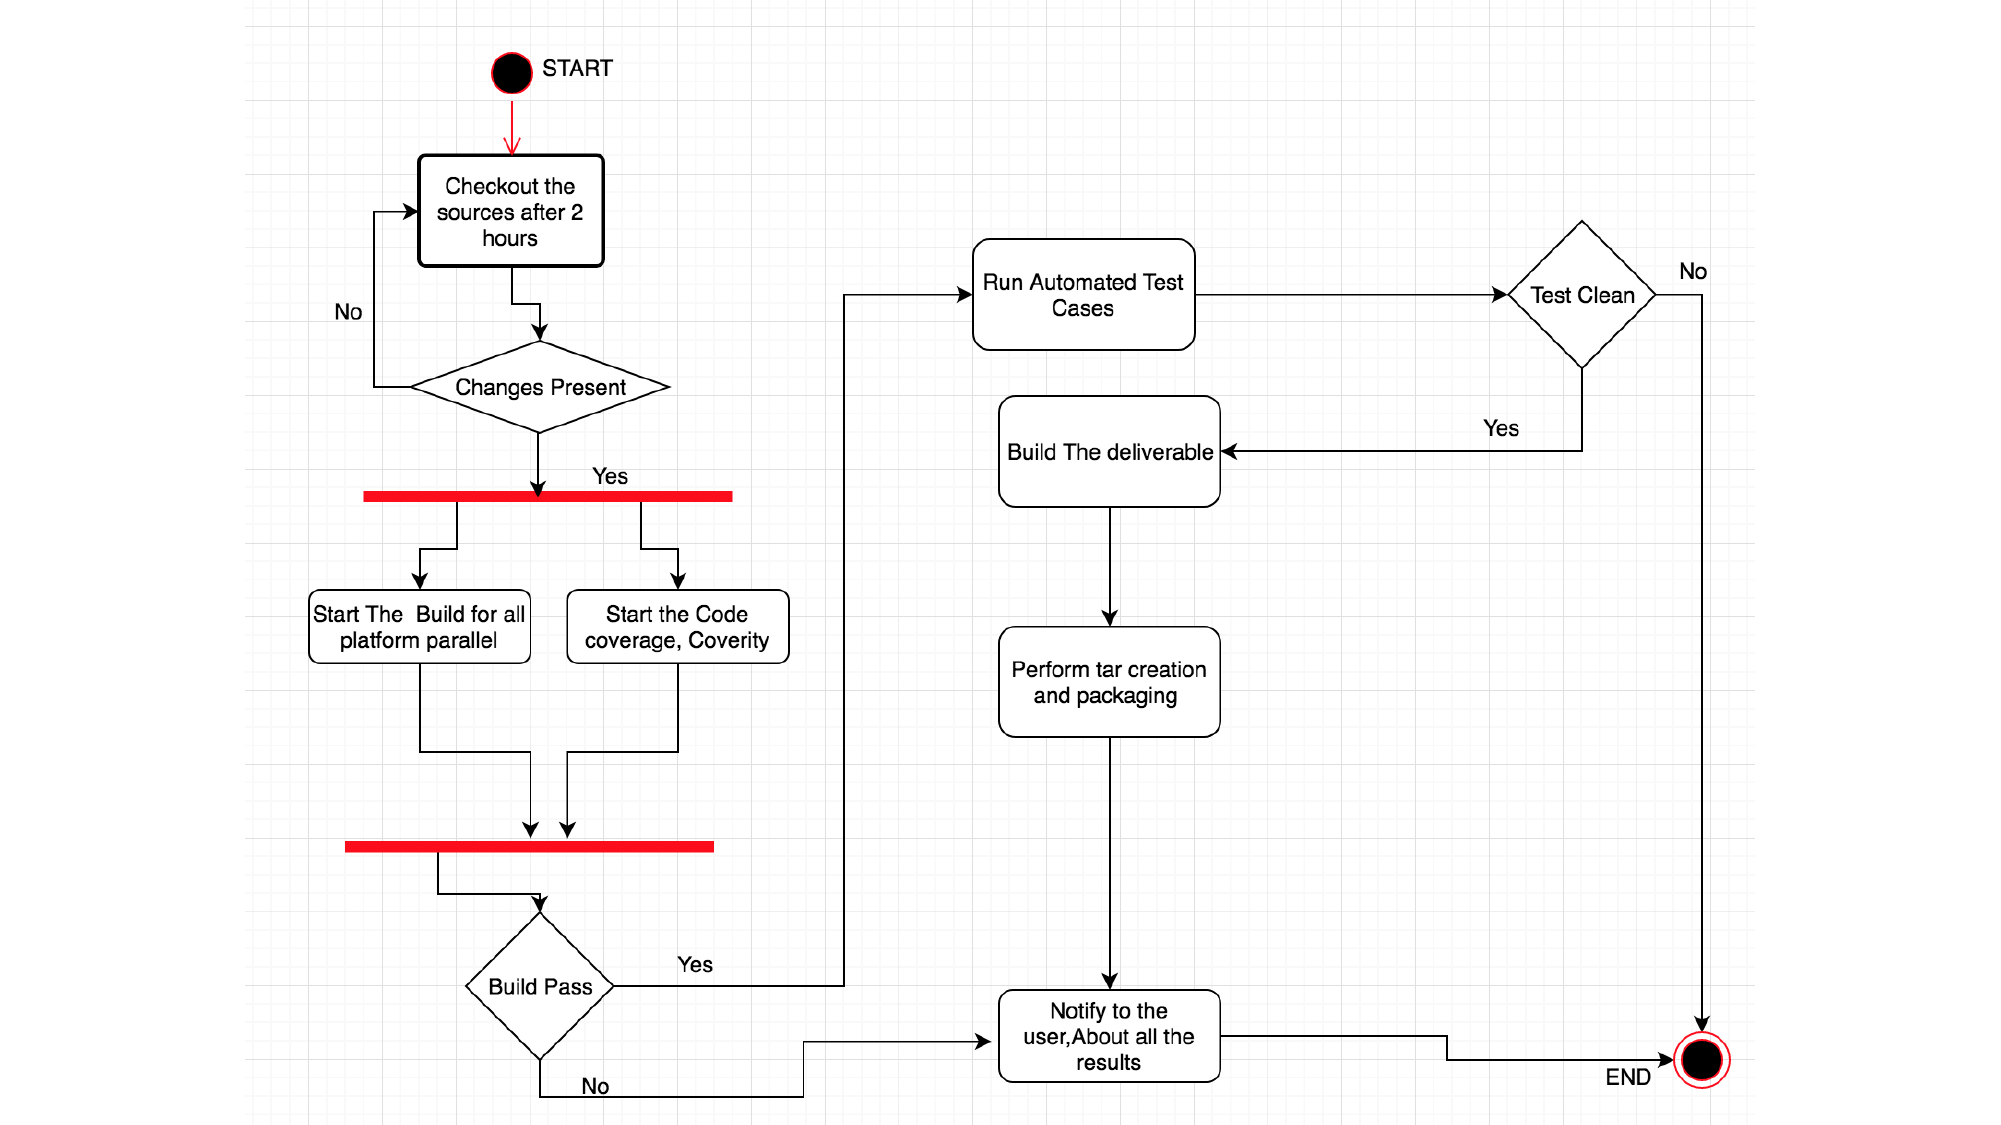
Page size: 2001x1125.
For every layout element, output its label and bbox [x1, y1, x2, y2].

picture [245, 0, 1755, 1125]
